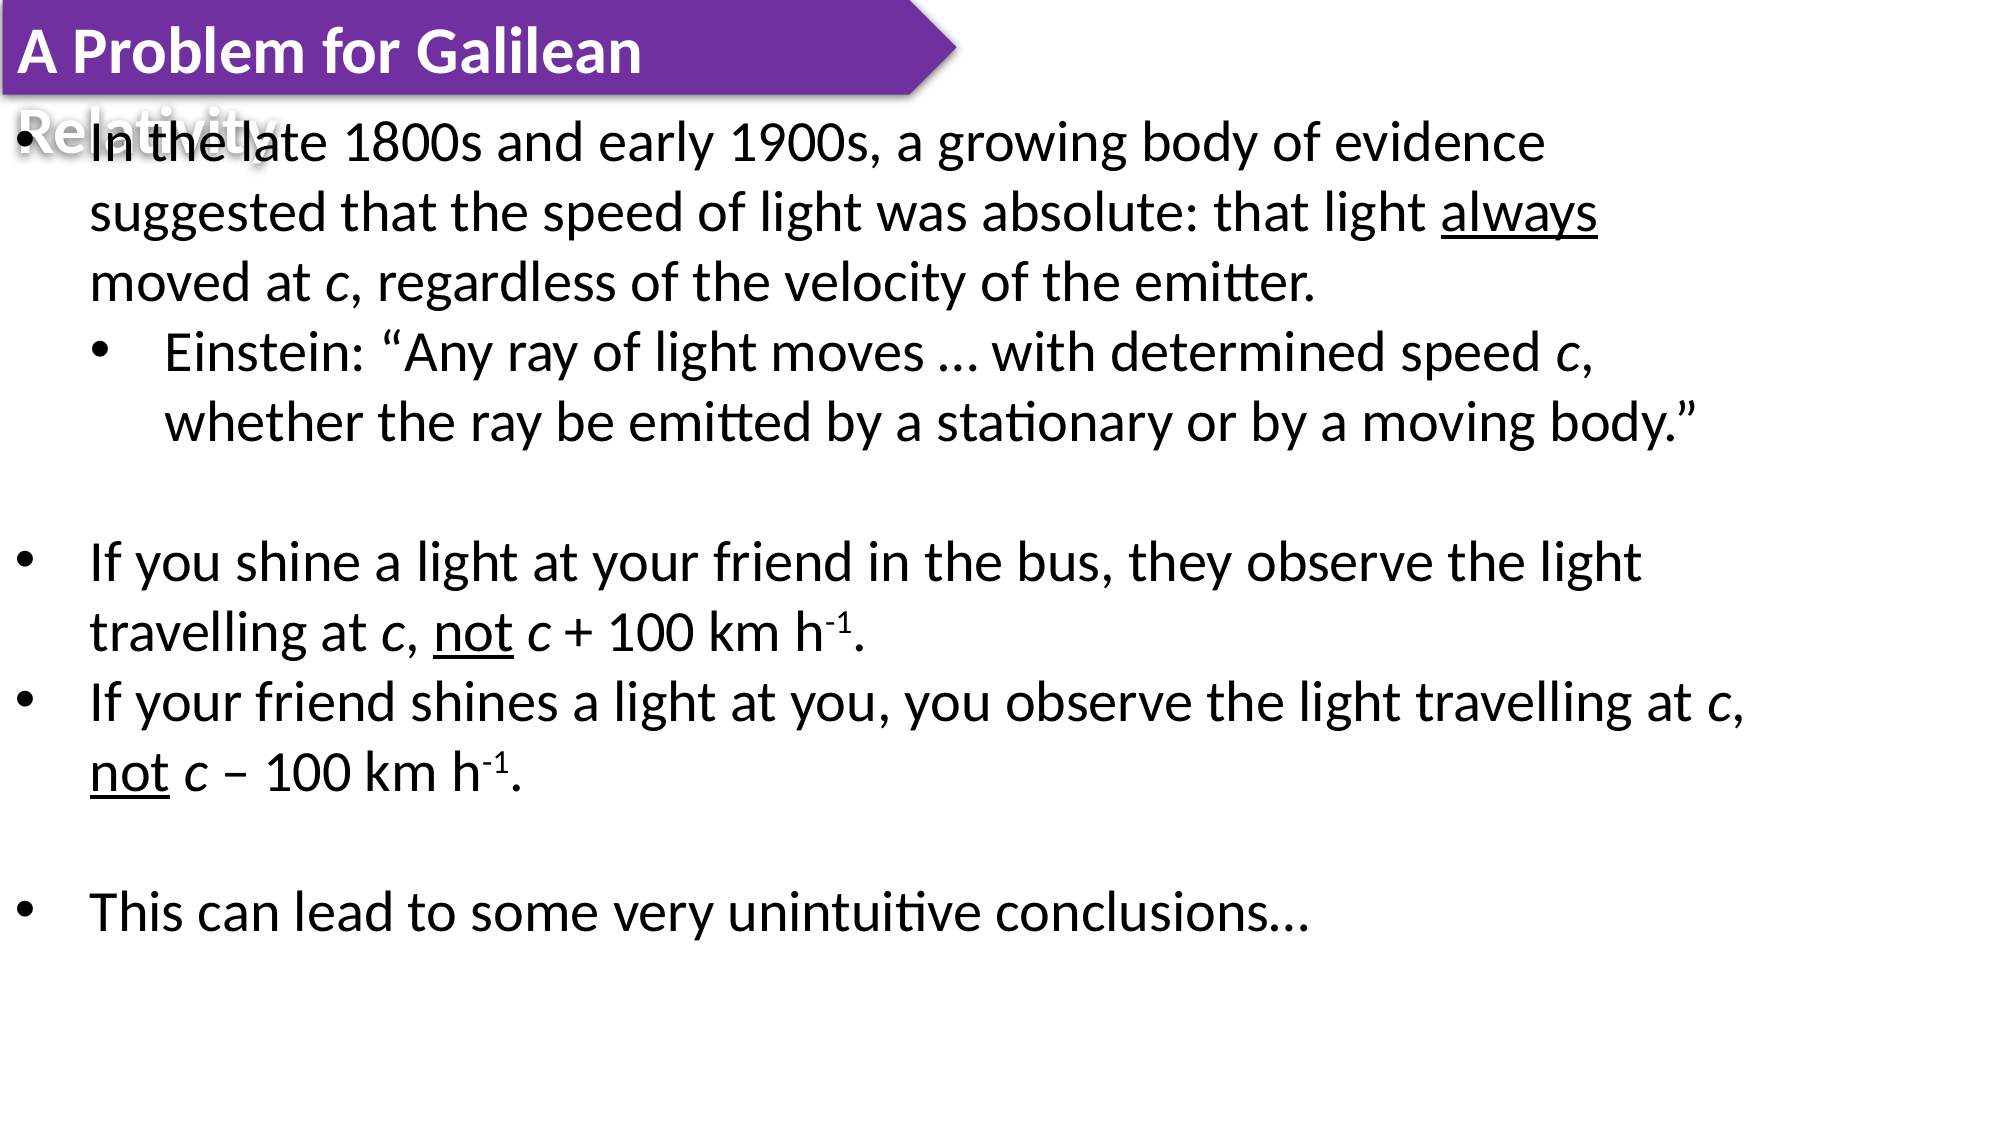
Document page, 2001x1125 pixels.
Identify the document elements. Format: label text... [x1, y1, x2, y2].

text_box In the late 1800s and early 1900s, a growing body of evidence suggested that the speed of light was absolute: that light always moved at c, regardless of the velocity of the emitter. Einstein: “Any ray of light moves … with determined speed c, whether the ray be emitted by a stationary or by a moving body.” If you shine a light at your friend in the bus, they observe the light travelling at c, not c + 100 km h-1. If your friend shines a light at you, you observe the light travelling at c, not c – 100 km h-1. This can lead to some very unintuitive conclusions… [0, 95, 1775, 951]
text_box A Problem for Galilean Relativity [2, 0, 957, 95]
